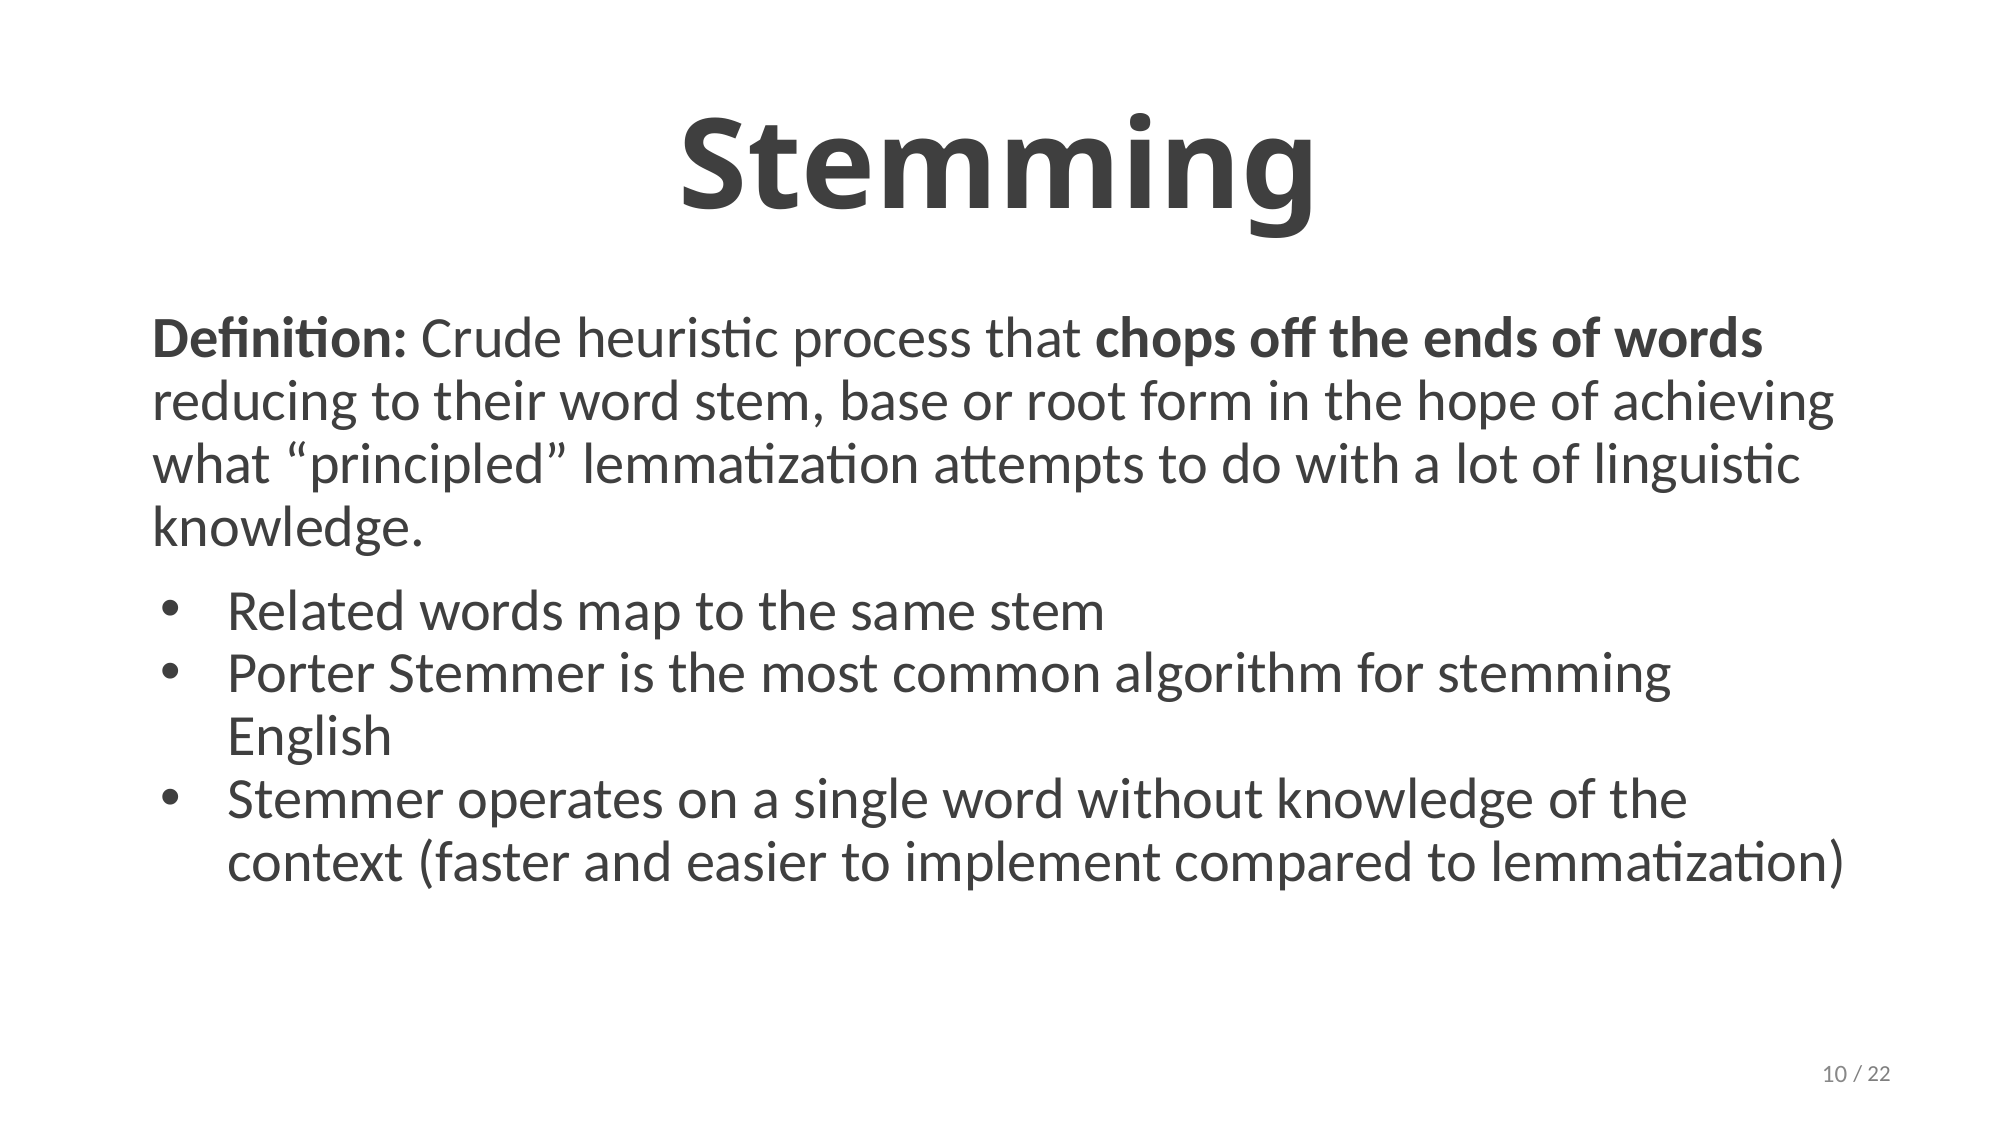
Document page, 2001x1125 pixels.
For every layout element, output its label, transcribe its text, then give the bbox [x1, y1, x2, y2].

slide_number ‹#› [1412, 1042, 1863, 1103]
list Definition: Crude heuristic process that chops off the ends of words reducing to their word stem, base or root form in the hope of achieving what “principled” lemmatization attempts to do with a lot of linguistic knowledge. Related words map to the same stem Porter Stemmer is the most common algorithm for stemming English Stemmer operates on a single word without knowledge of the context (faster and easier to implement compared to lemmatization) [137, 299, 1863, 1014]
title Stemming [137, 59, 1863, 278]
